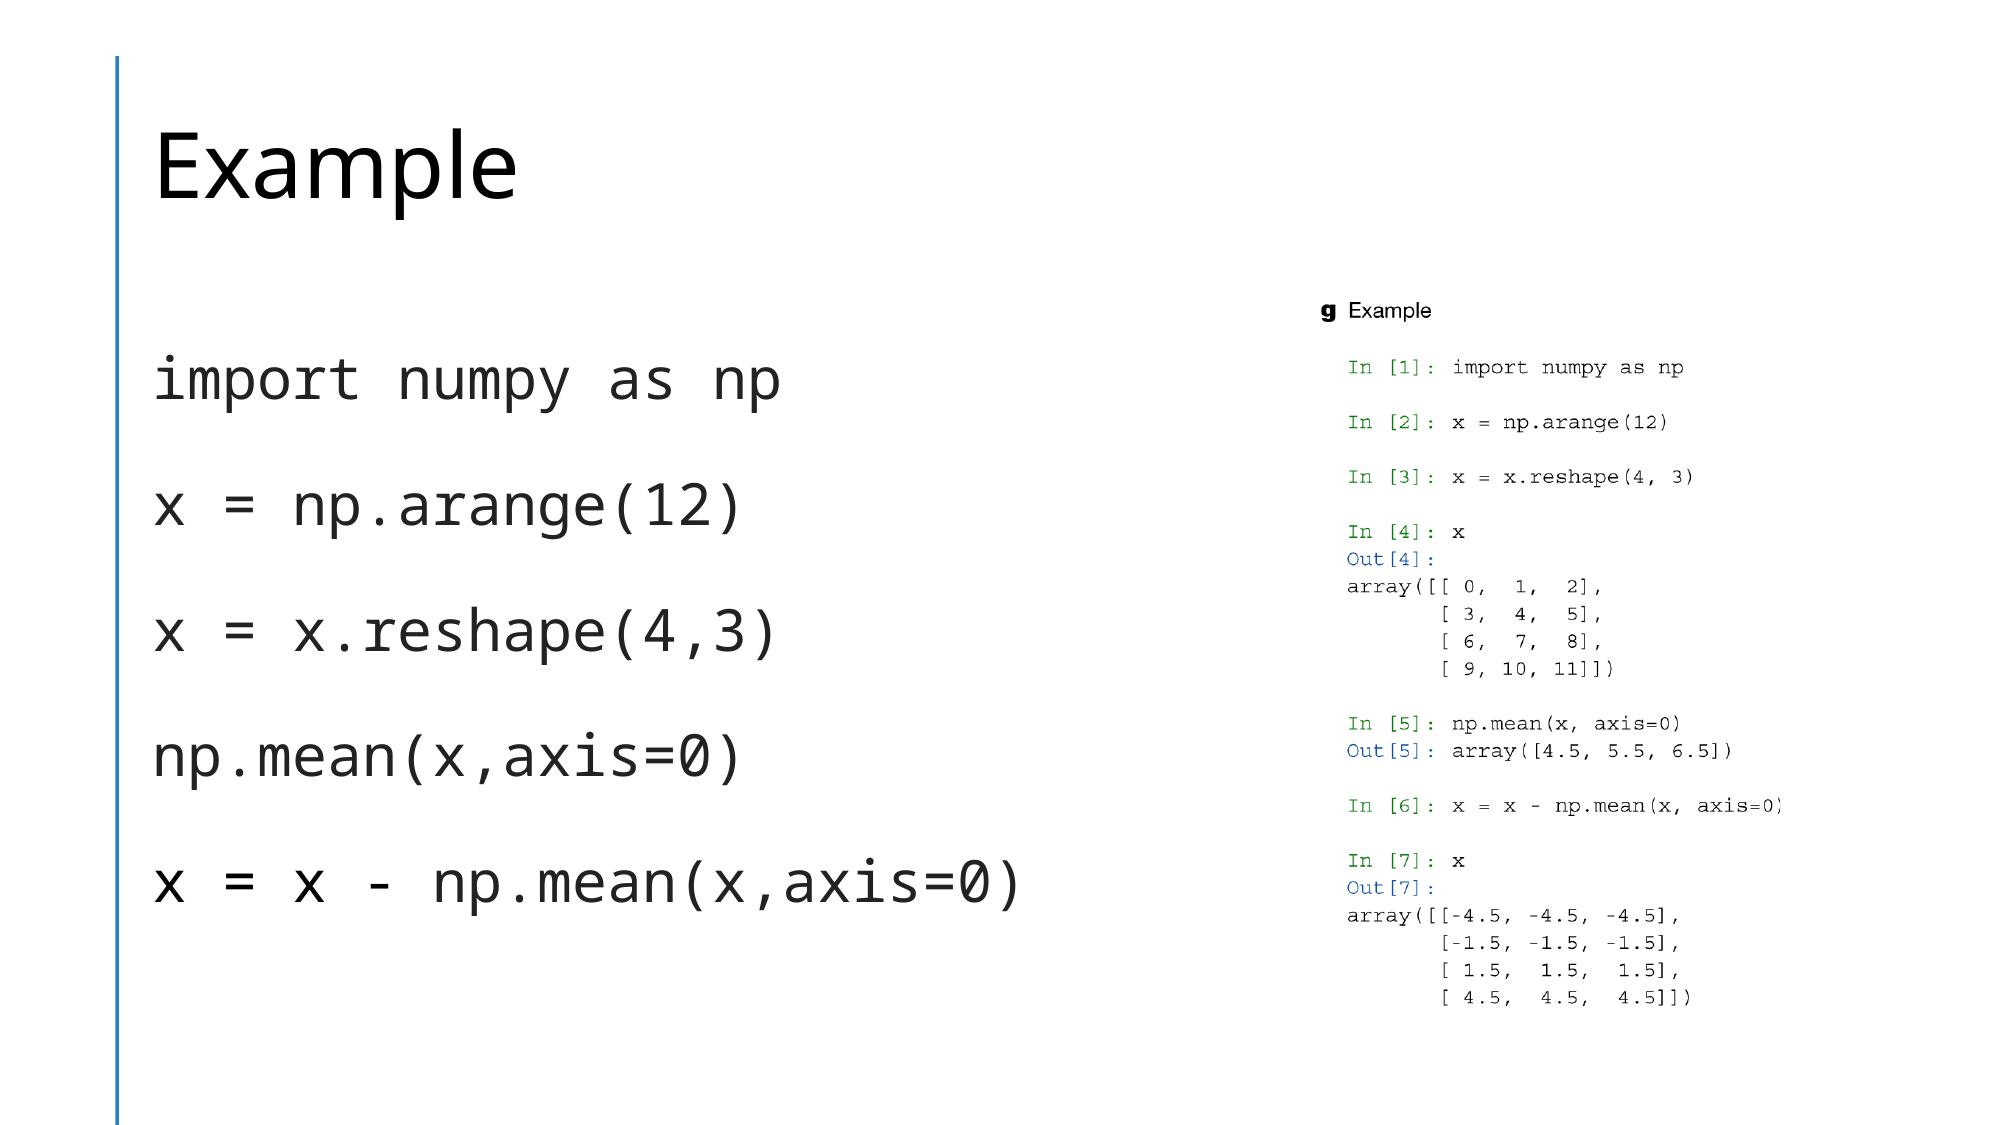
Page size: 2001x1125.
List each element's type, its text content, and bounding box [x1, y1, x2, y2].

text_box import numpy as np x = np.arange(12) x = x.reshape(4,3) np.mean(x,axis=0) x = x - np.mean(x,axis=0) [137, 299, 1296, 1014]
title Example [137, 59, 1863, 278]
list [1306, 299, 1781, 1014]
